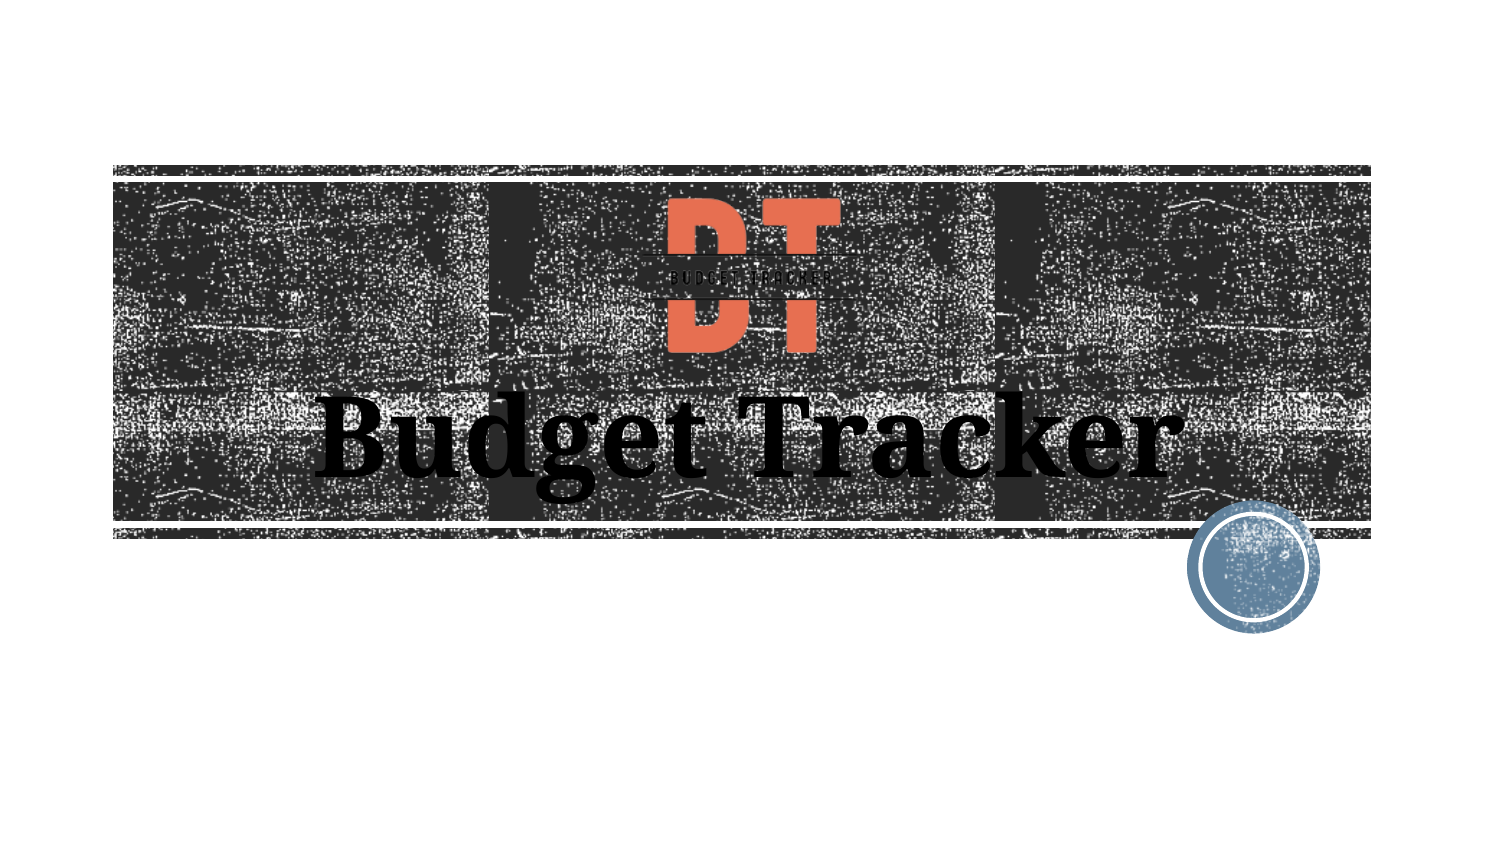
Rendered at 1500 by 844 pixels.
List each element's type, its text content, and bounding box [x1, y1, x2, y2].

title Budget Tracker [136, 141, 1364, 516]
picture [544, 63, 956, 491]
